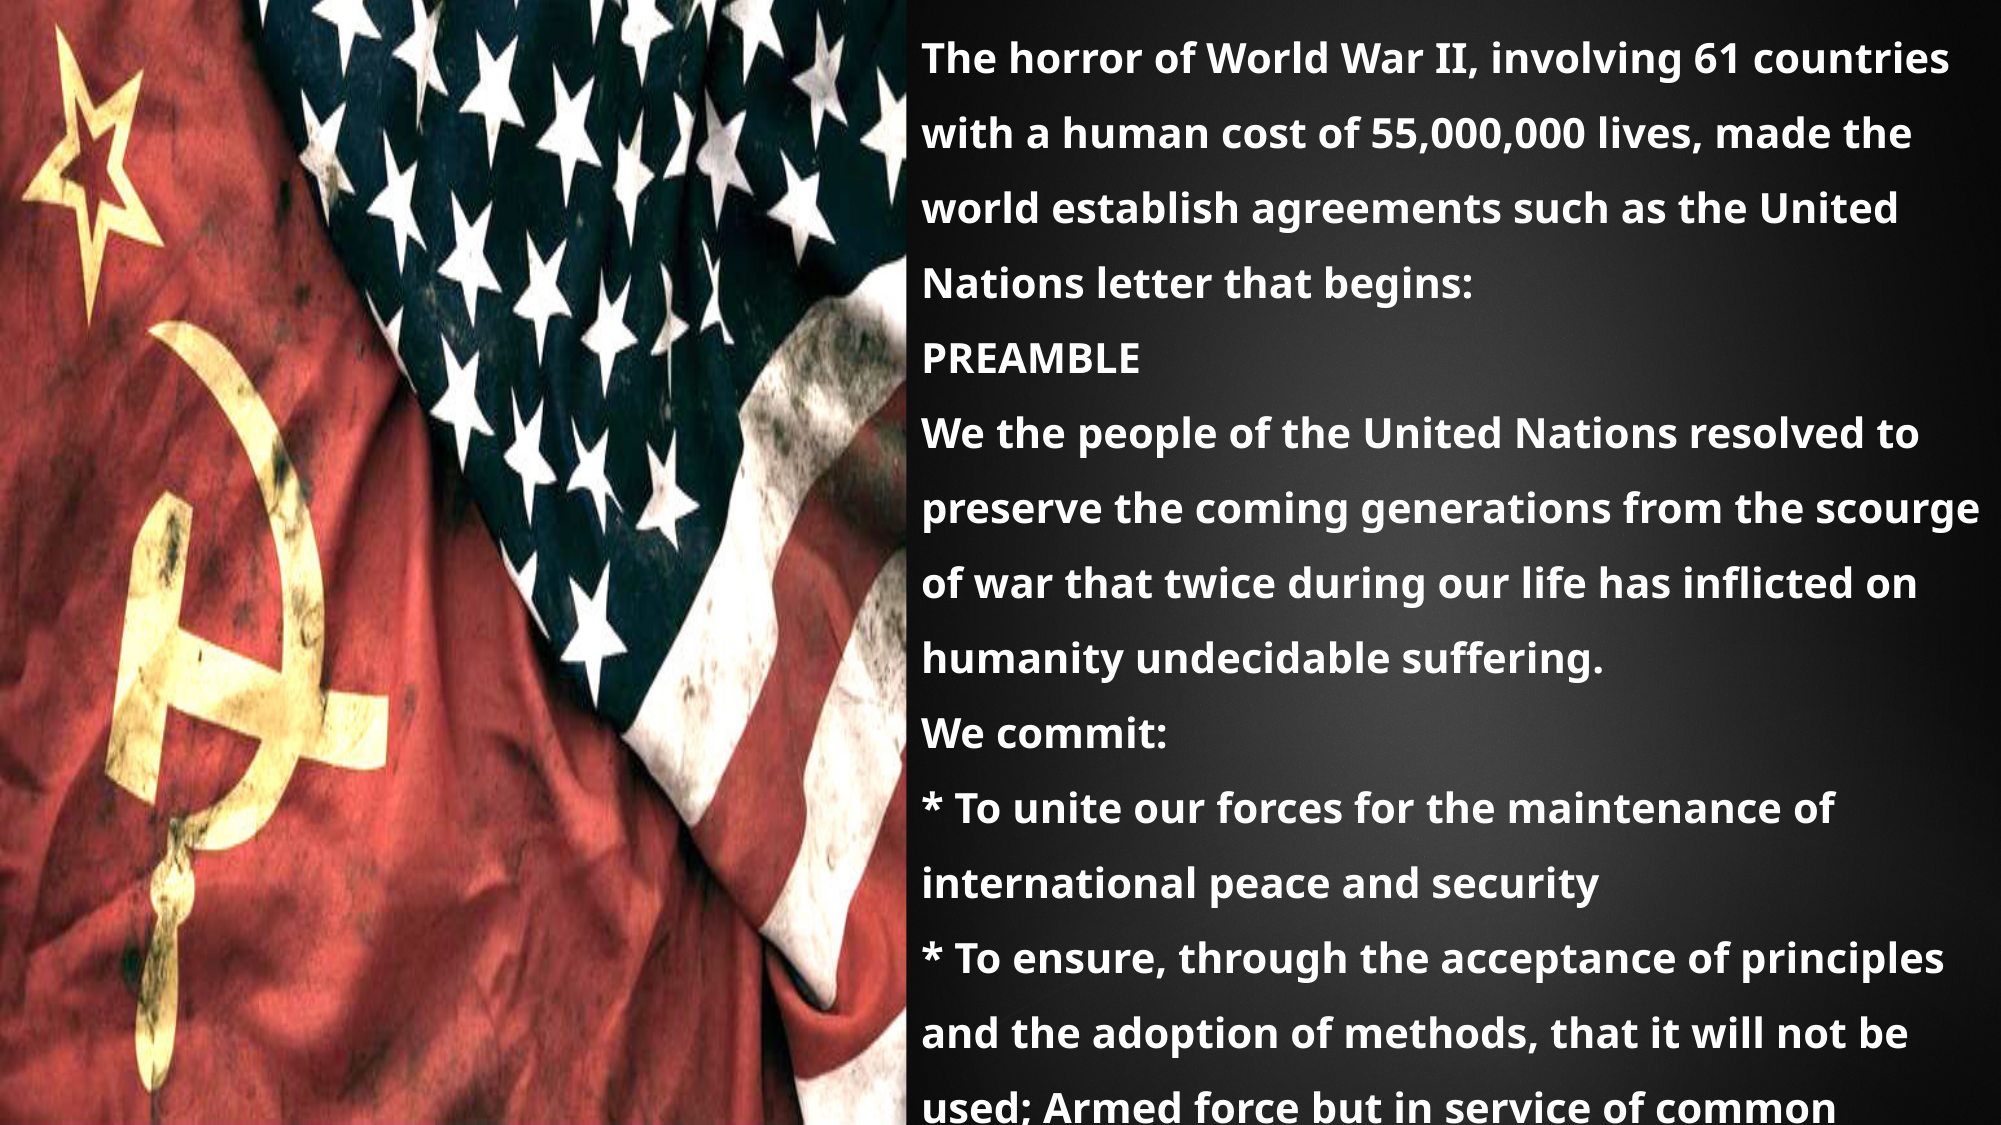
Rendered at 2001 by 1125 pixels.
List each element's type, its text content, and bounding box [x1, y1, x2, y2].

text_box The horror of World War II, involving 61 countries with a human cost of 55,000,000 lives, made the world establish agreements such as the United Nations letter that begins: PREAMBLE We the people of the United Nations resolved to preserve the coming generations from the scourge of war that twice during our life has inflicted on humanity undecidable suffering. We commit: * To unite our forces for the maintenance of international peace and security * To ensure, through the acceptance of principles and the adoption of methods, that it will not be used; Armed force but in service of common interest [908, 0, 2000, 1125]
picture [0, 0, 907, 1125]
